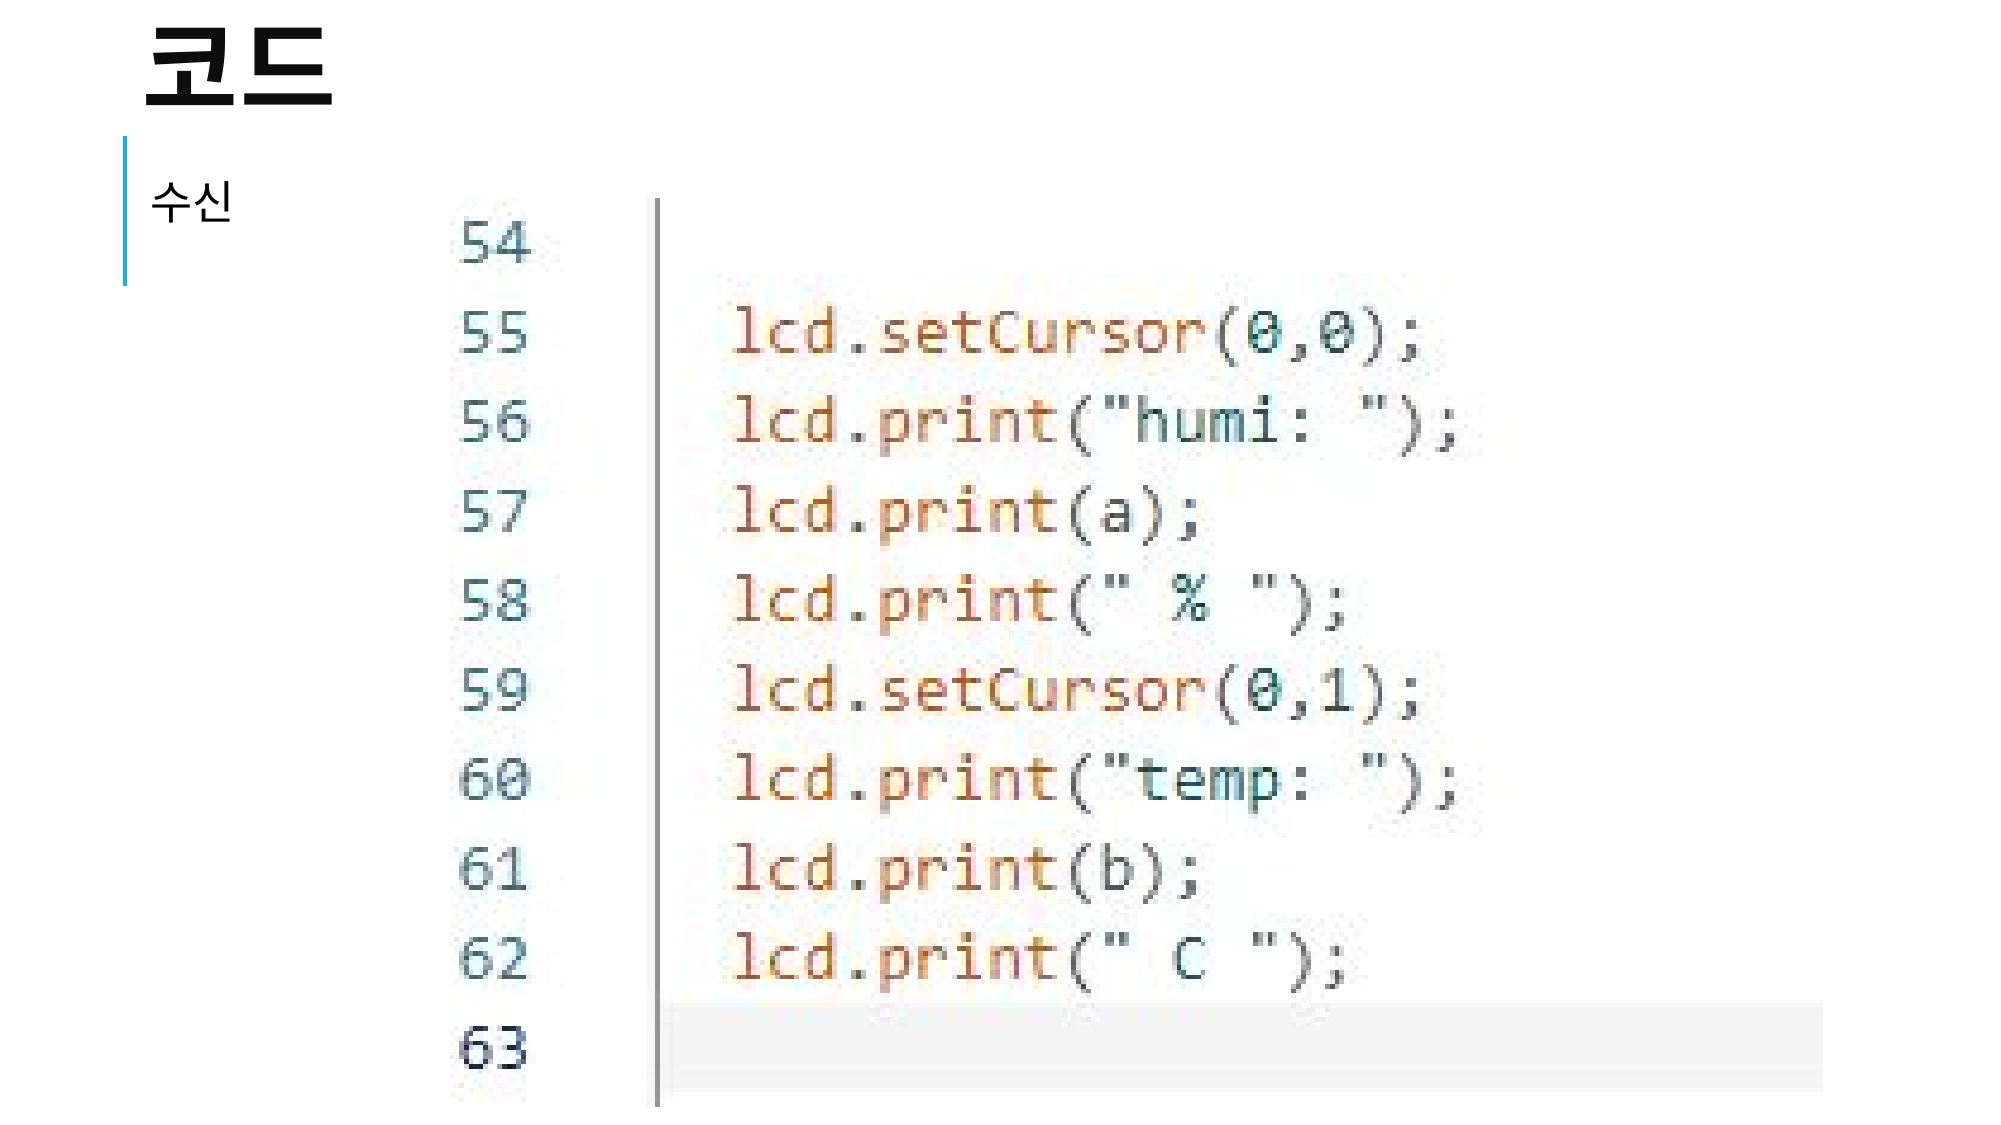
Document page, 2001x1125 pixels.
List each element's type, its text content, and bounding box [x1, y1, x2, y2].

title 코드 [127, 0, 1723, 156]
picture [450, 197, 1823, 1108]
list 수신 [127, 172, 1723, 257]
